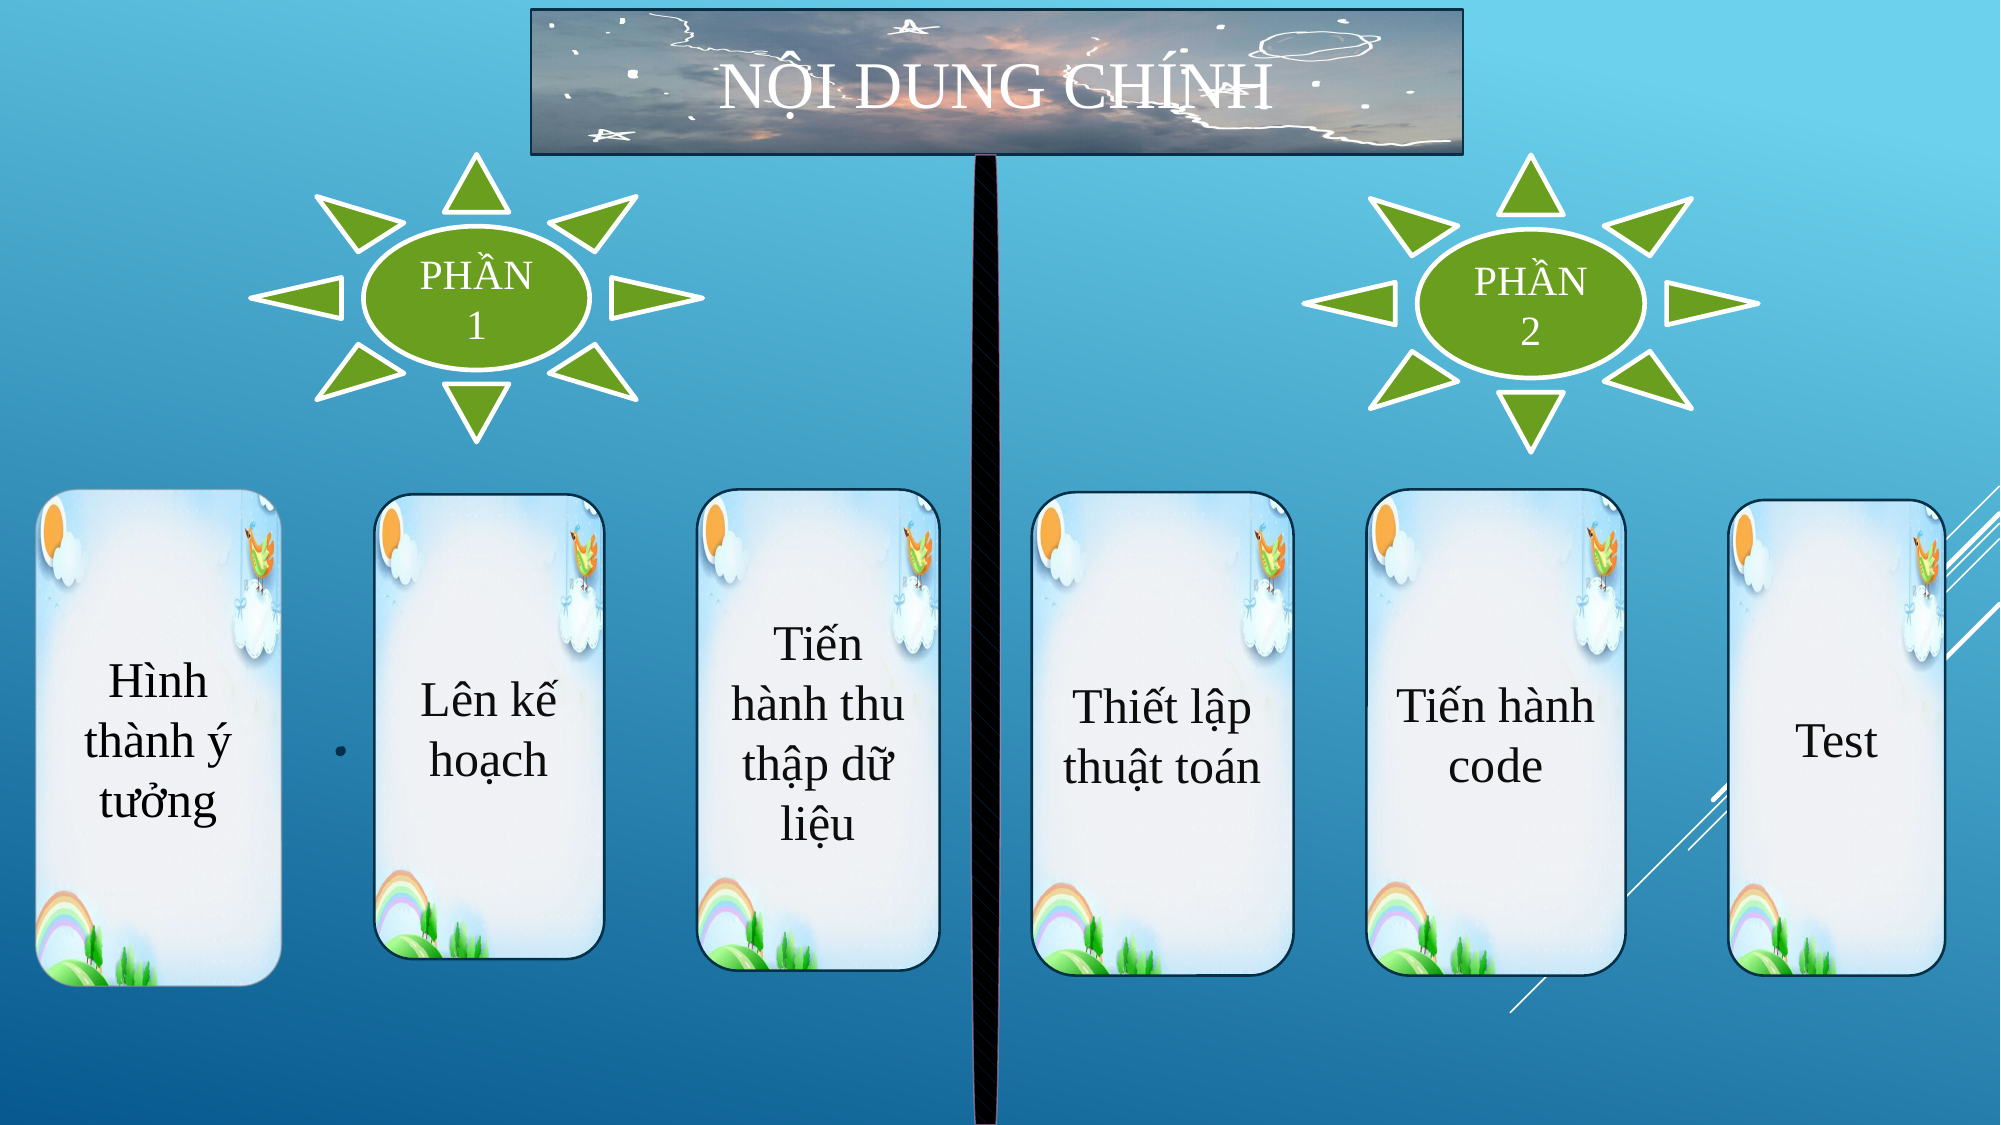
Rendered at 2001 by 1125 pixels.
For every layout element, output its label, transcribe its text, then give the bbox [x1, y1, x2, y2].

text_box PHẦN 2 [1601, 348, 1694, 412]
text_box PHẦN 1 [314, 194, 407, 255]
text_box PHẦN 2 [1601, 196, 1694, 259]
text_box PHẦN 2 [1496, 389, 1566, 455]
text_box PHẦN 1 [248, 275, 344, 321]
text_box PHẦN 2 [1368, 196, 1461, 259]
text_box Thiết lập thuật toán [1030, 490, 1295, 977]
text_box PHẦN 2 [1368, 348, 1461, 412]
text_box NỘI DUNG CHÍNH [530, 8, 1464, 156]
text_box PHẦN 2 [1301, 279, 1398, 328]
text_box PHẦN 2 [1496, 152, 1566, 218]
text_box PHẦN 1 [546, 341, 639, 403]
text_box PHẦN 1 [442, 151, 512, 215]
text_box PHẦN 2 [1414, 226, 1648, 381]
text_box PHẦN 1 [314, 341, 407, 403]
text_box PHẦN 1 [442, 381, 512, 445]
text_box Test [1727, 498, 1947, 977]
text_box [970, 154, 1002, 1125]
text_box PHẦN 1 [361, 223, 592, 373]
text_box Tiến hành thu thập dữ liệu [695, 488, 941, 972]
text_box Hình thành ý tưởng [34, 488, 283, 987]
text_box Tiến hành code [1365, 488, 1627, 977]
text_box Lên kế hoạch [372, 492, 606, 961]
text_box PHẦN 1 [609, 275, 706, 321]
text_box [335, 746, 346, 757]
text_box PHẦN 1 [546, 194, 639, 255]
text_box PHẦN 2 [1664, 279, 1761, 328]
